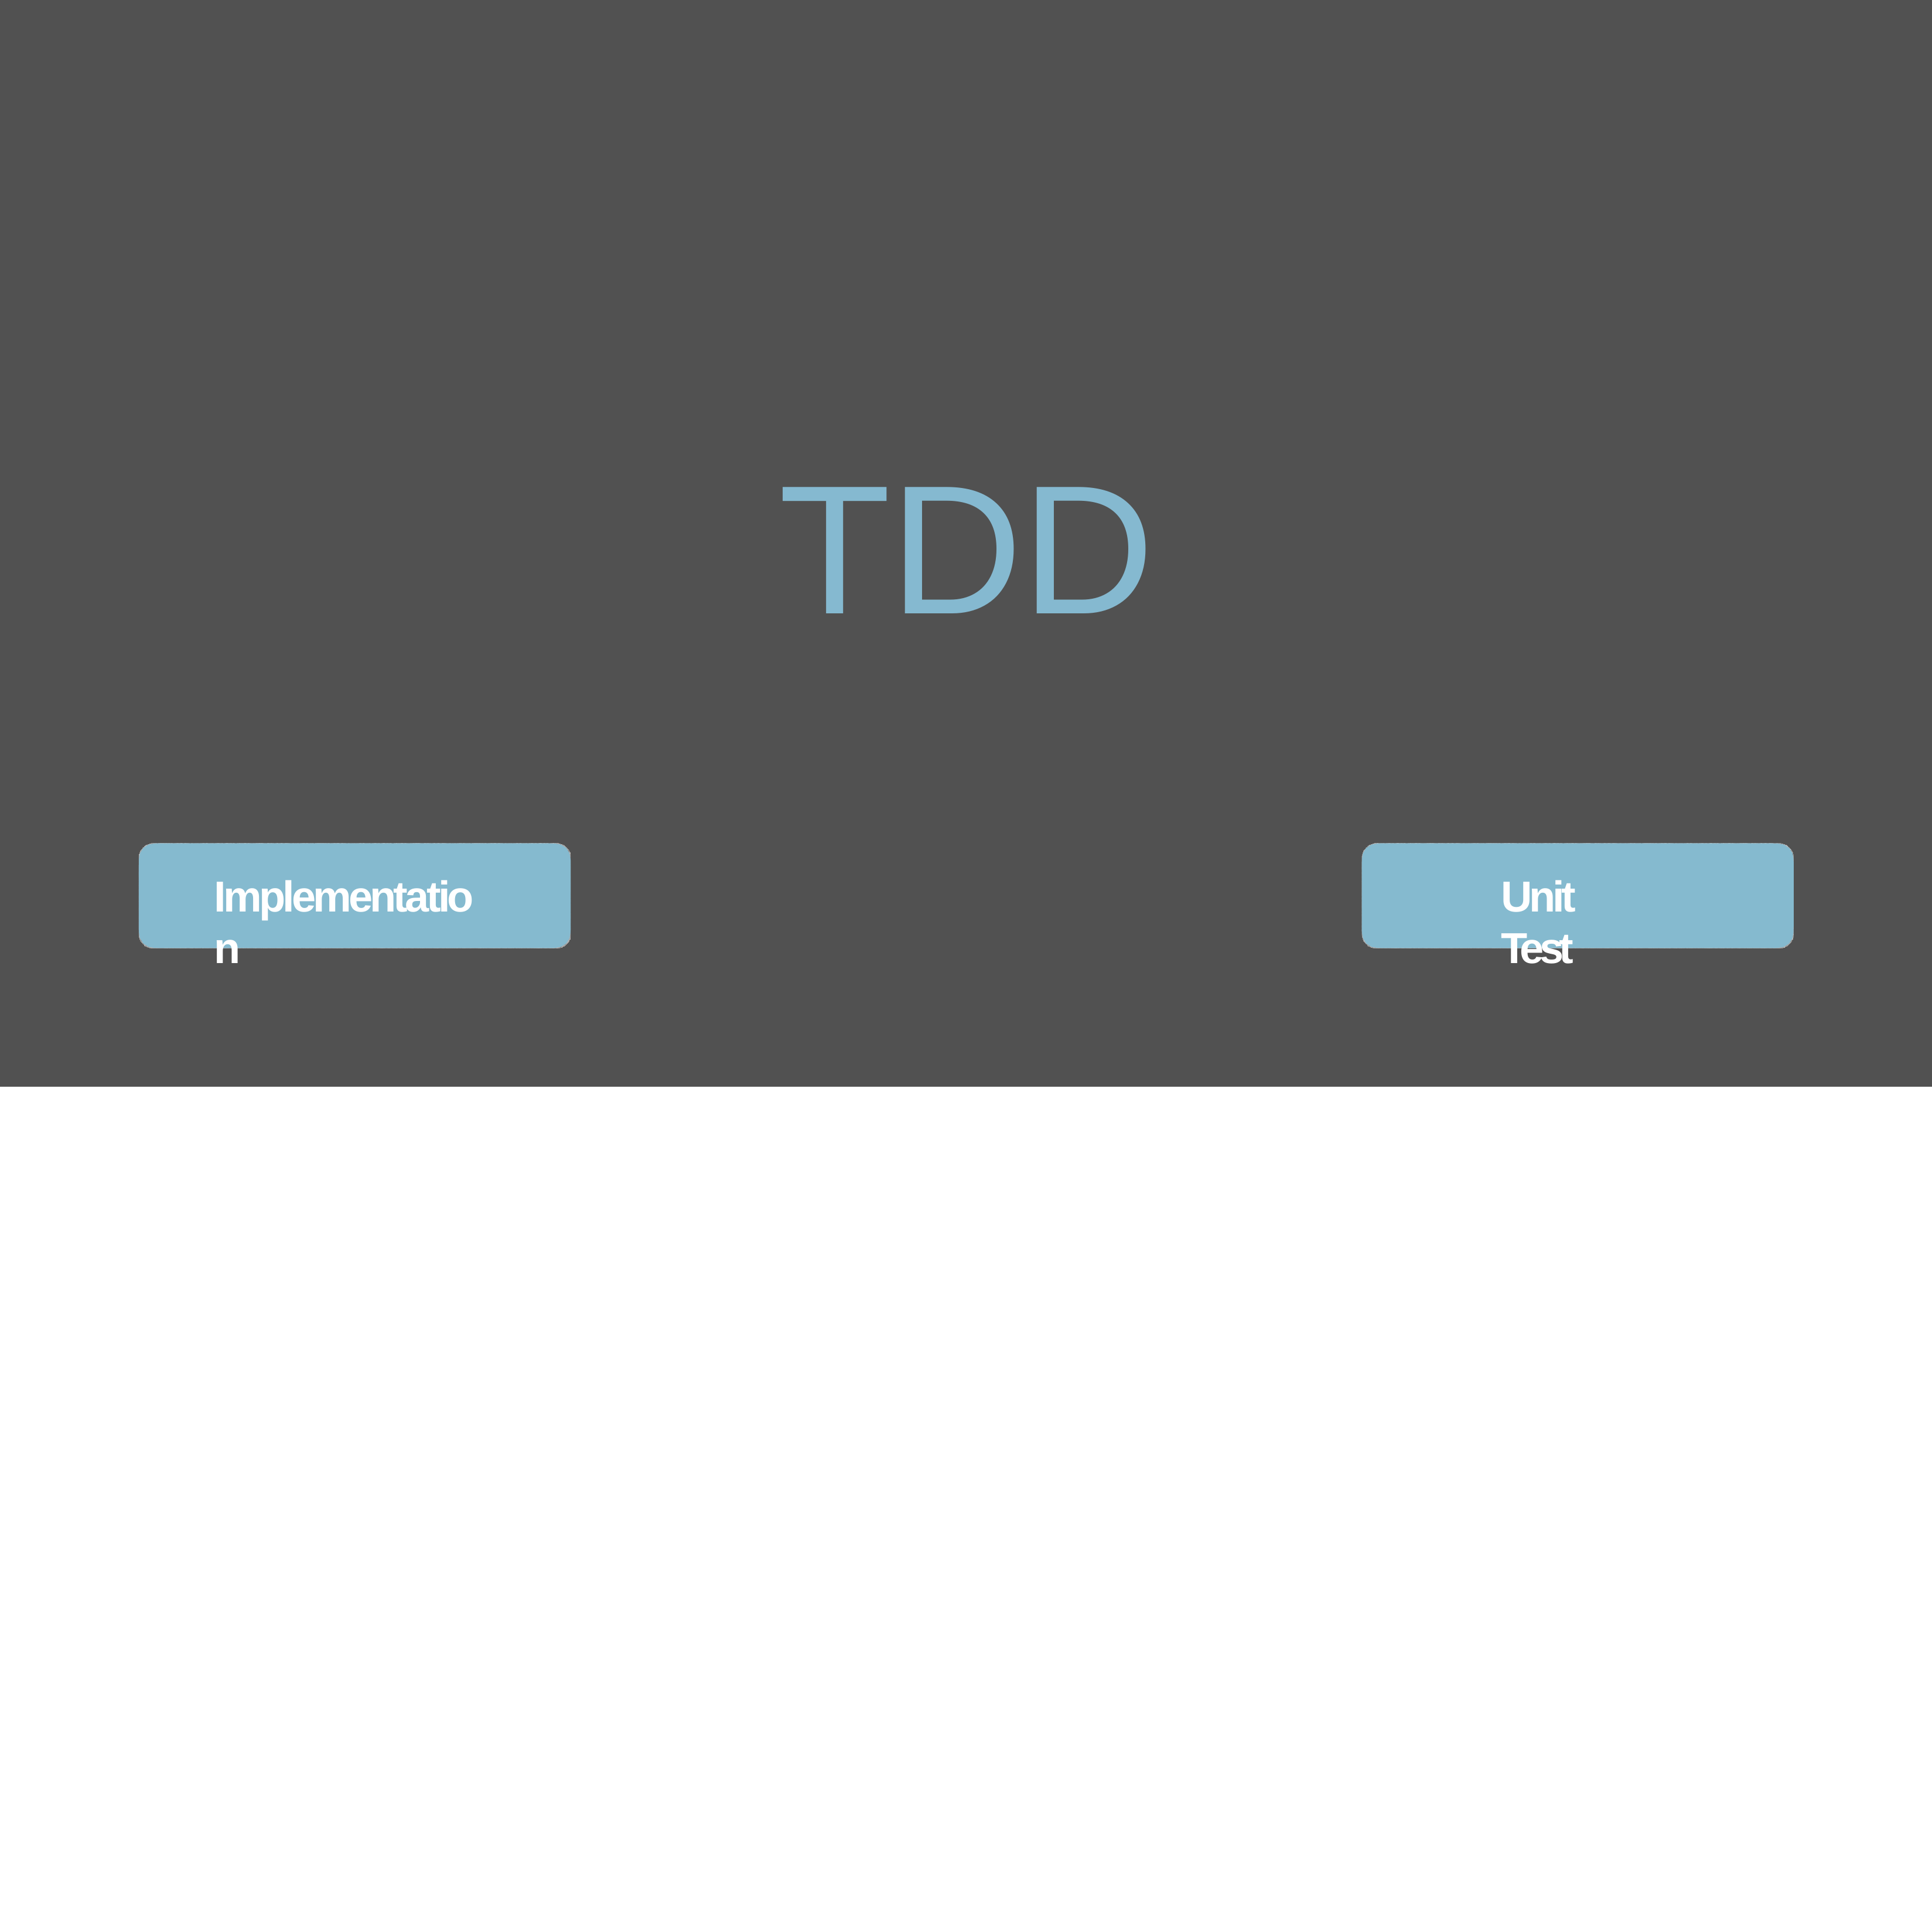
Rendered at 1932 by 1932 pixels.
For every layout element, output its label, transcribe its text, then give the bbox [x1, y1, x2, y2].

text_box [138, 843, 154, 865]
text_box Implementation [213, 867, 496, 972]
text_box TDD [777, 428, 1155, 651]
text_box [1779, 934, 1794, 948]
text_box [138, 843, 571, 948]
text_box [138, 930, 153, 948]
text_box [1361, 843, 1794, 948]
text_box [555, 843, 571, 860]
text_box [1361, 933, 1377, 948]
text_box Unit Test [1500, 867, 1655, 972]
text_box [1361, 843, 1377, 858]
text_box [1779, 843, 1794, 857]
text_box [556, 930, 571, 948]
